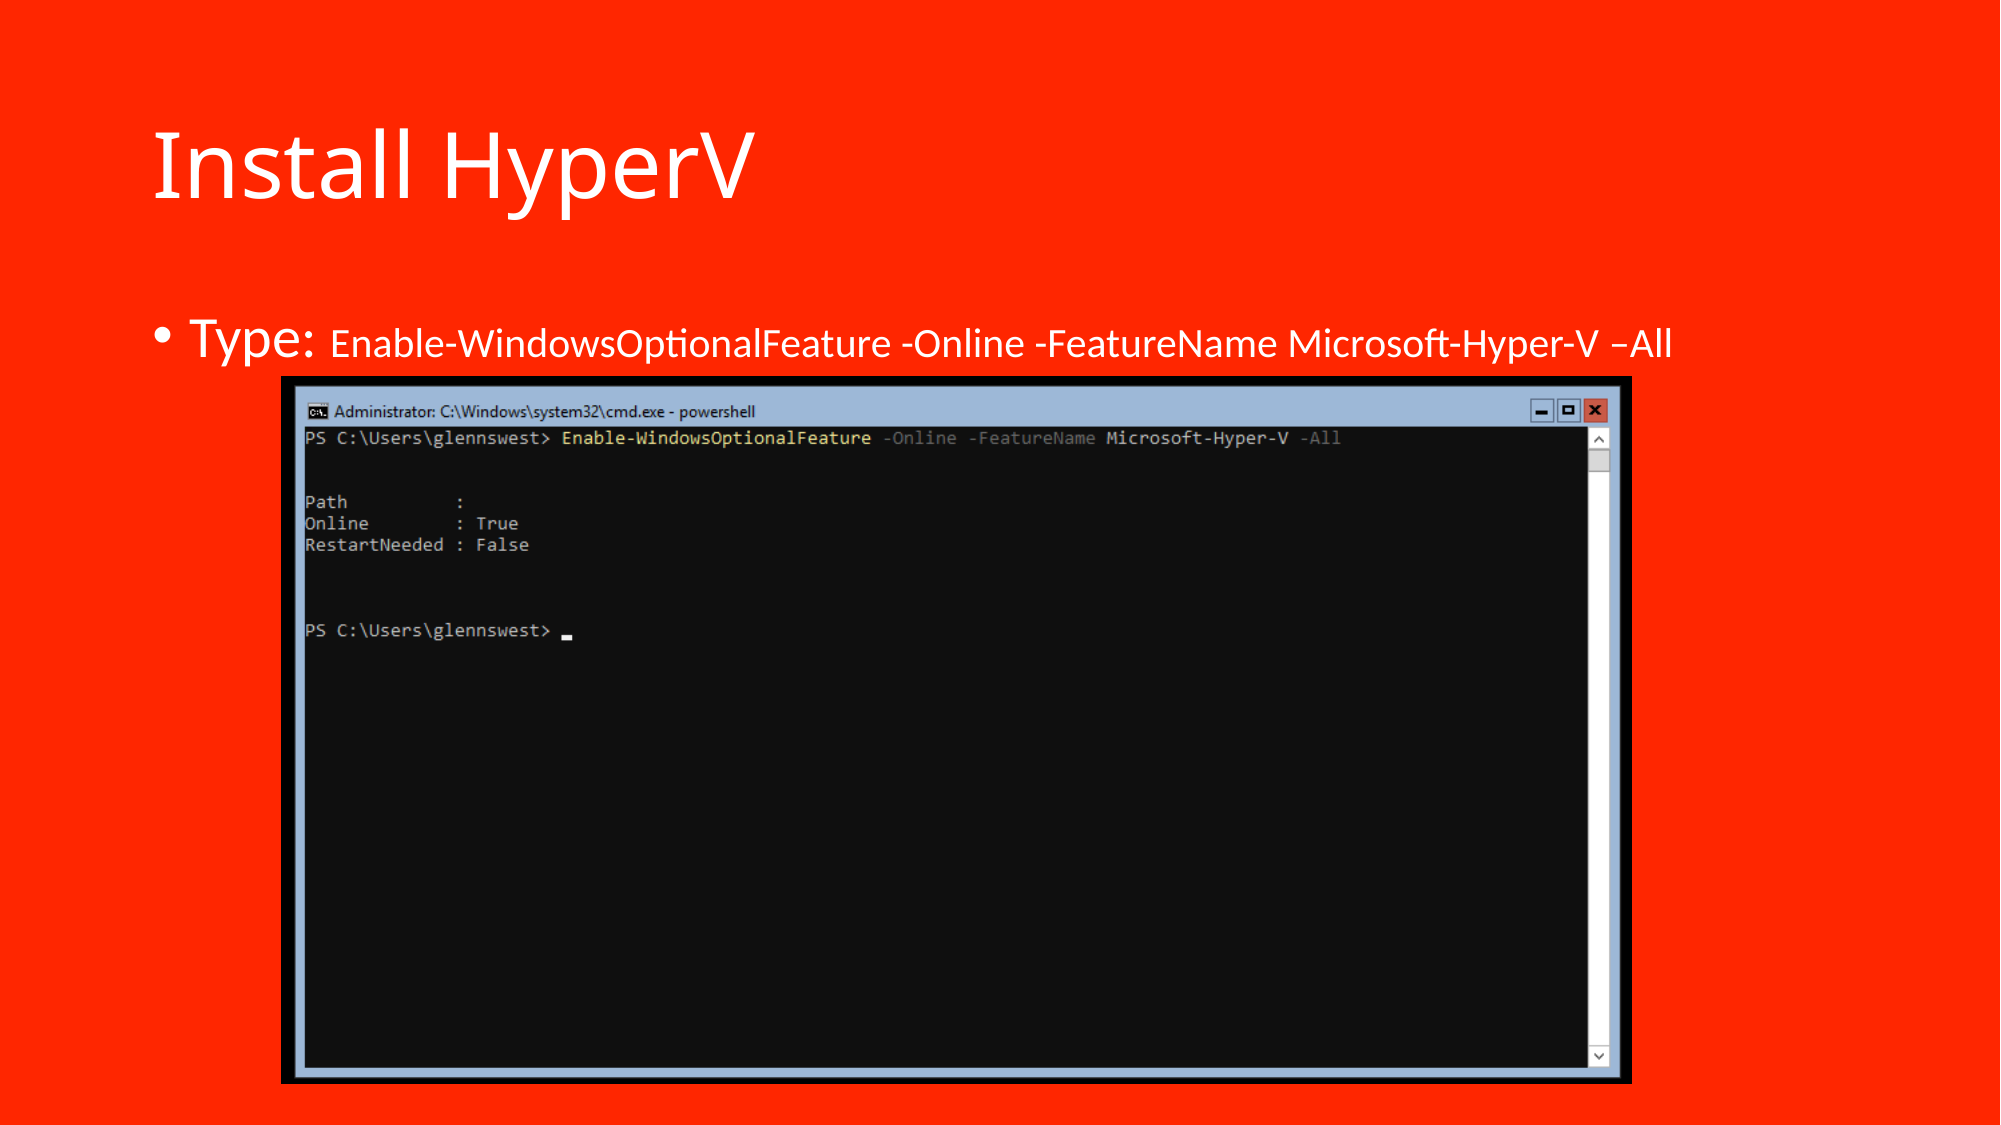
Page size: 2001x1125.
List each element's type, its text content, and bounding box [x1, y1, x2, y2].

title Install HyperV [137, 59, 1863, 278]
list Type: Enable-WindowsOptionalFeature -Online -FeatureName Microsoft-Hyper-V –All [137, 299, 1863, 1014]
picture [281, 376, 1632, 1084]
